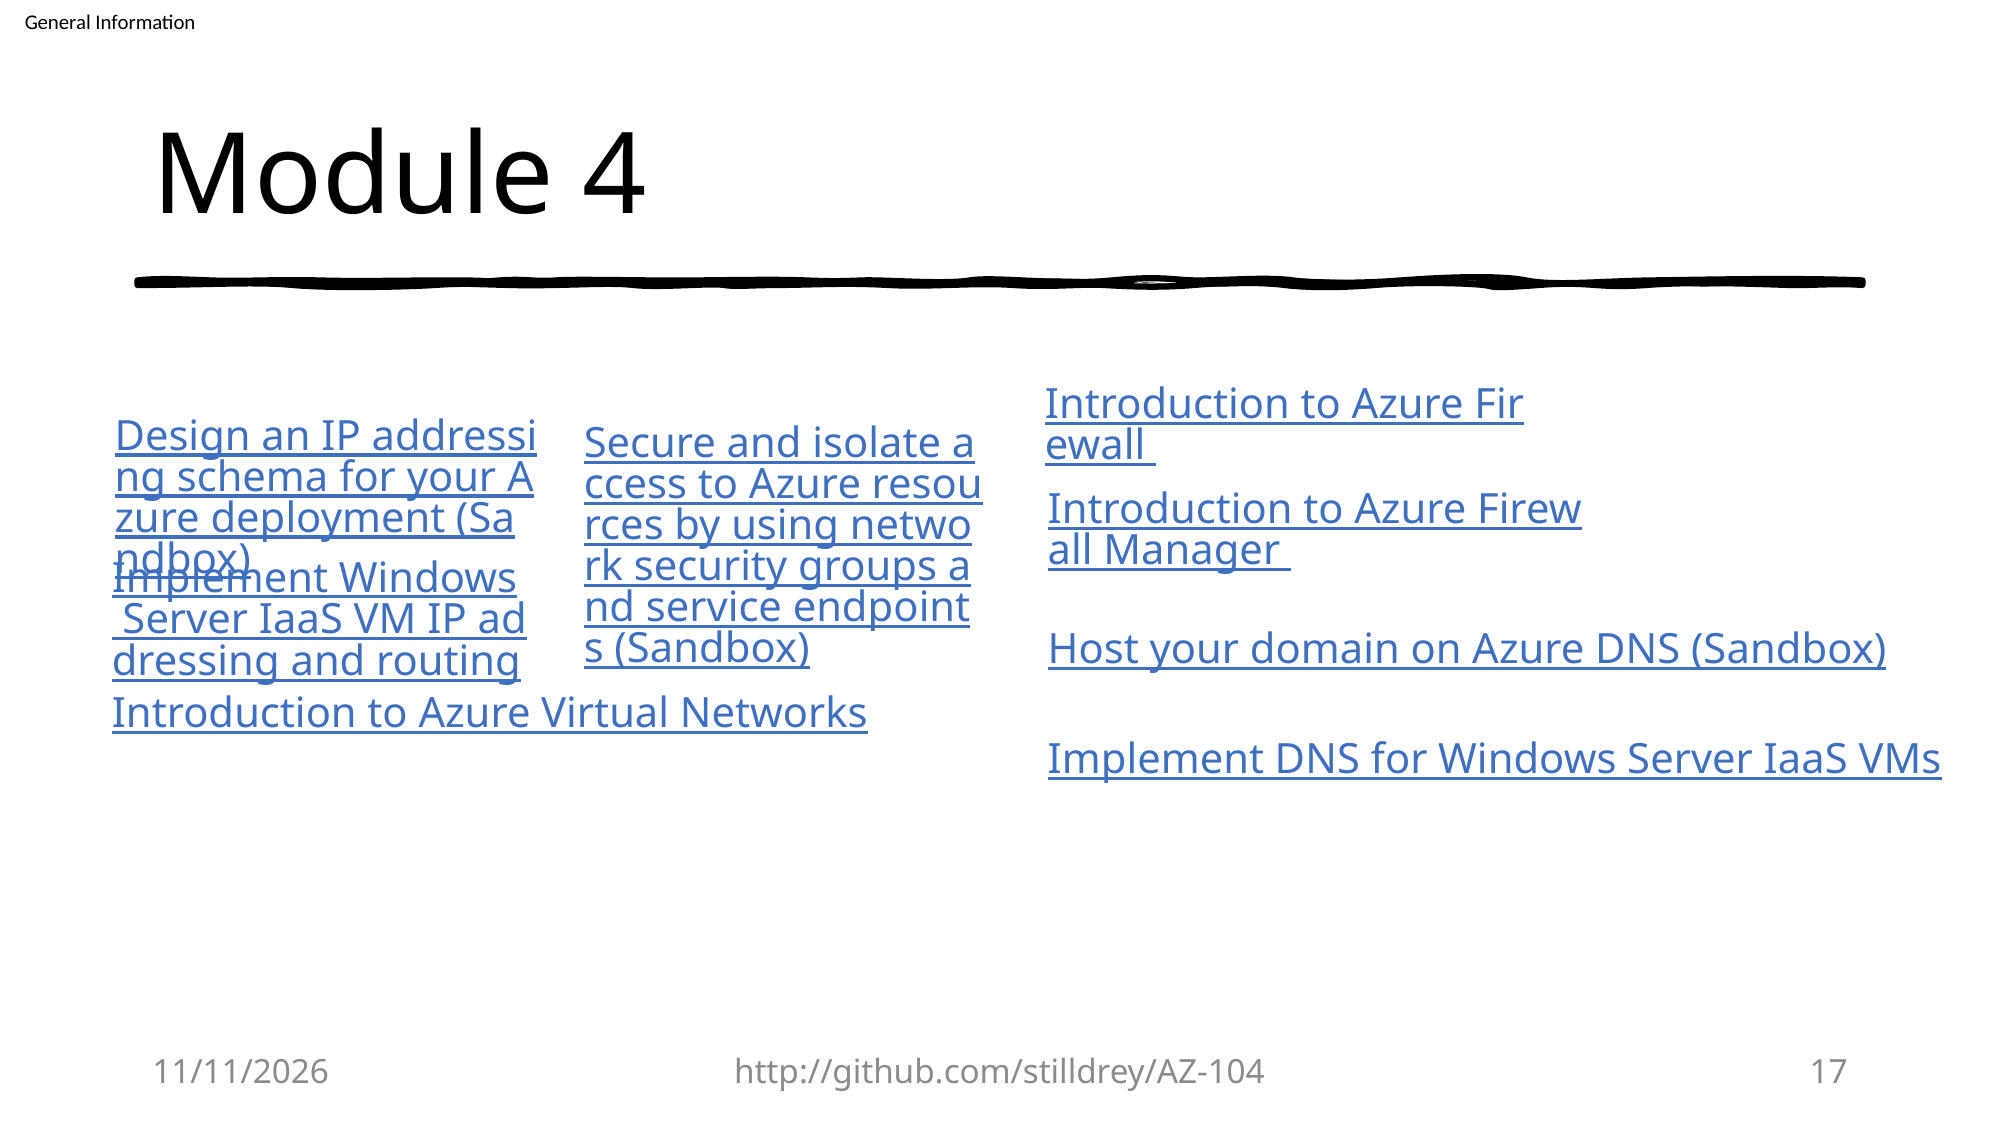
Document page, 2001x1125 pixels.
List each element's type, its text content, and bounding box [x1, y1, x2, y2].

text_box Implement DNS for Windows Server IaaS VMs [1029, 712, 2000, 804]
text_box Host your domain on Azure DNS (Sandbox) [1029, 602, 2000, 694]
text_box Introduction to Azure Firewall Manager [1029, 460, 1619, 556]
text_box Introduction to Azure Virtual Networks [97, 678, 916, 751]
footer http://github.com/stilldrey/AZ-104 [662, 1042, 1338, 1103]
title Module 4 [137, 59, 1863, 278]
slide_number 17 [1412, 1042, 1863, 1103]
text_box Introduction to Azure Firewall [1030, 369, 1543, 441]
text_box Secure and isolate access to Azure resources by using network security groups and service endpoints (Sandbox) [565, 374, 1001, 511]
text_box Design an IP addressing schema for your Azure deployment (Sandbox) [96, 426, 557, 443]
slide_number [137, 1042, 588, 1103]
text_box Implement Windows Server IaaS VM IP addressing and routing [97, 542, 542, 615]
